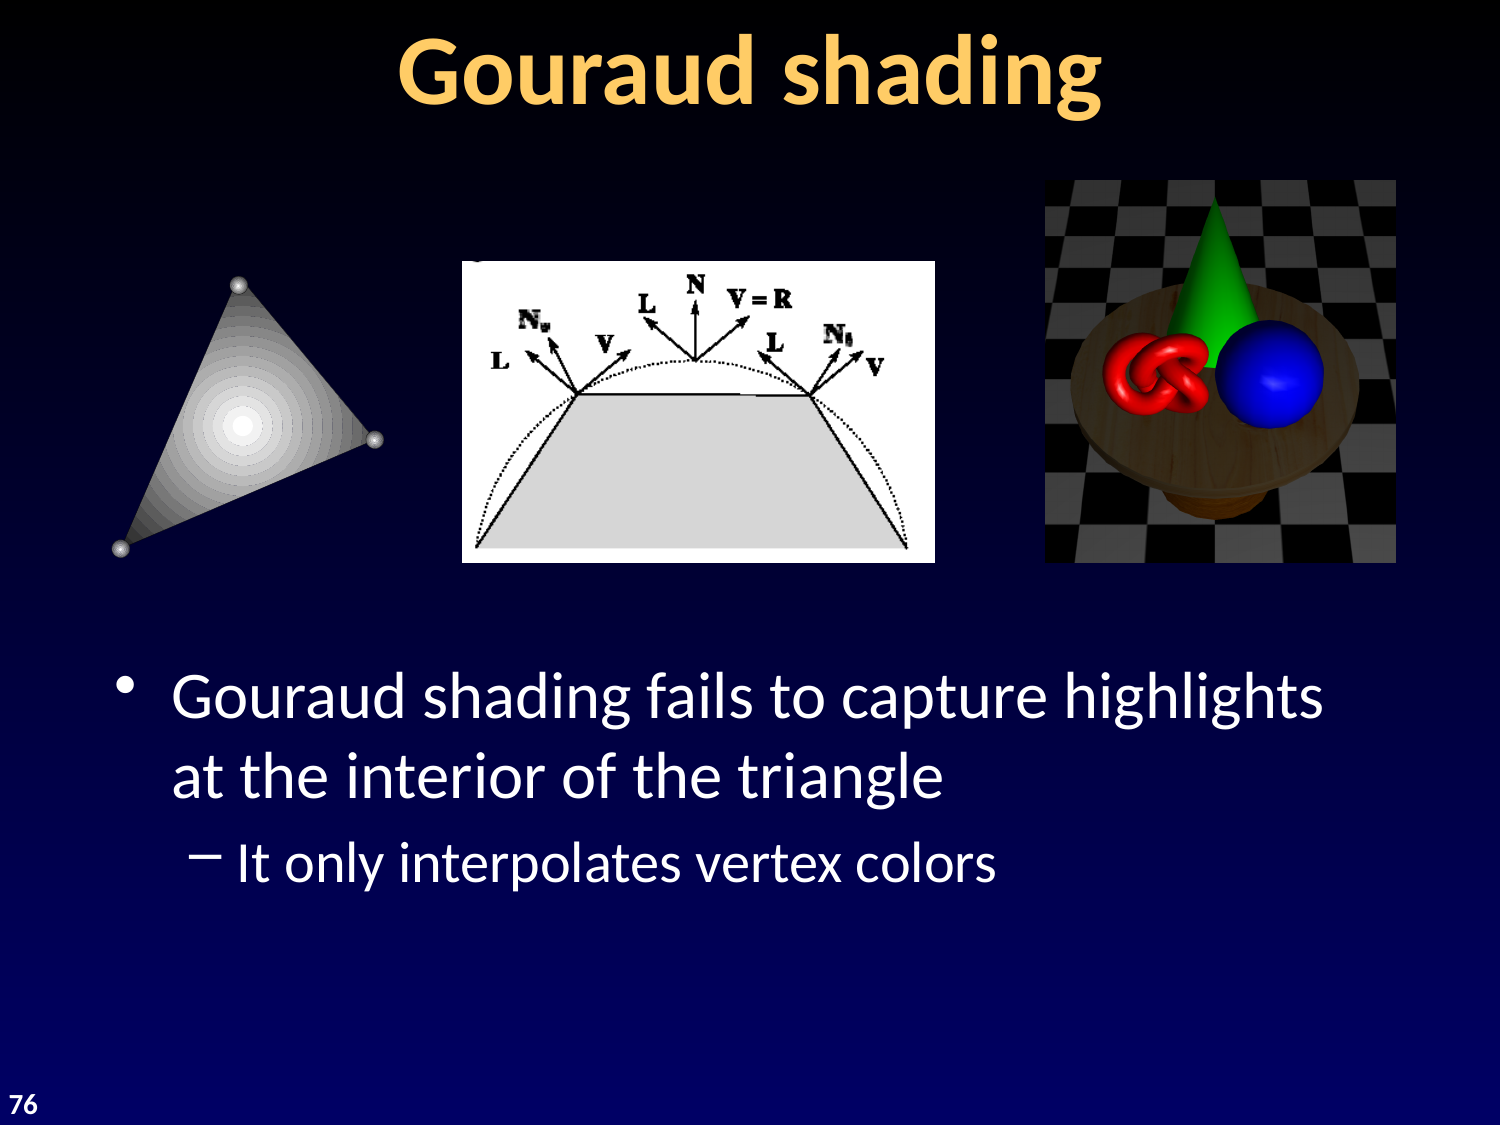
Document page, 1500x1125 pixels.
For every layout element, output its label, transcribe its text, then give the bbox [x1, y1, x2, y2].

text_box Gouraud shading [278, 24, 1224, 105]
picture [462, 261, 935, 563]
picture [1045, 180, 1396, 563]
slide_number 76 [0, 1078, 93, 1125]
text_box Gouraud shading fails to capture highlights at the interior of the triangle It only interpolates vertex colors [99, 124, 1394, 1038]
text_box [110, 274, 386, 559]
